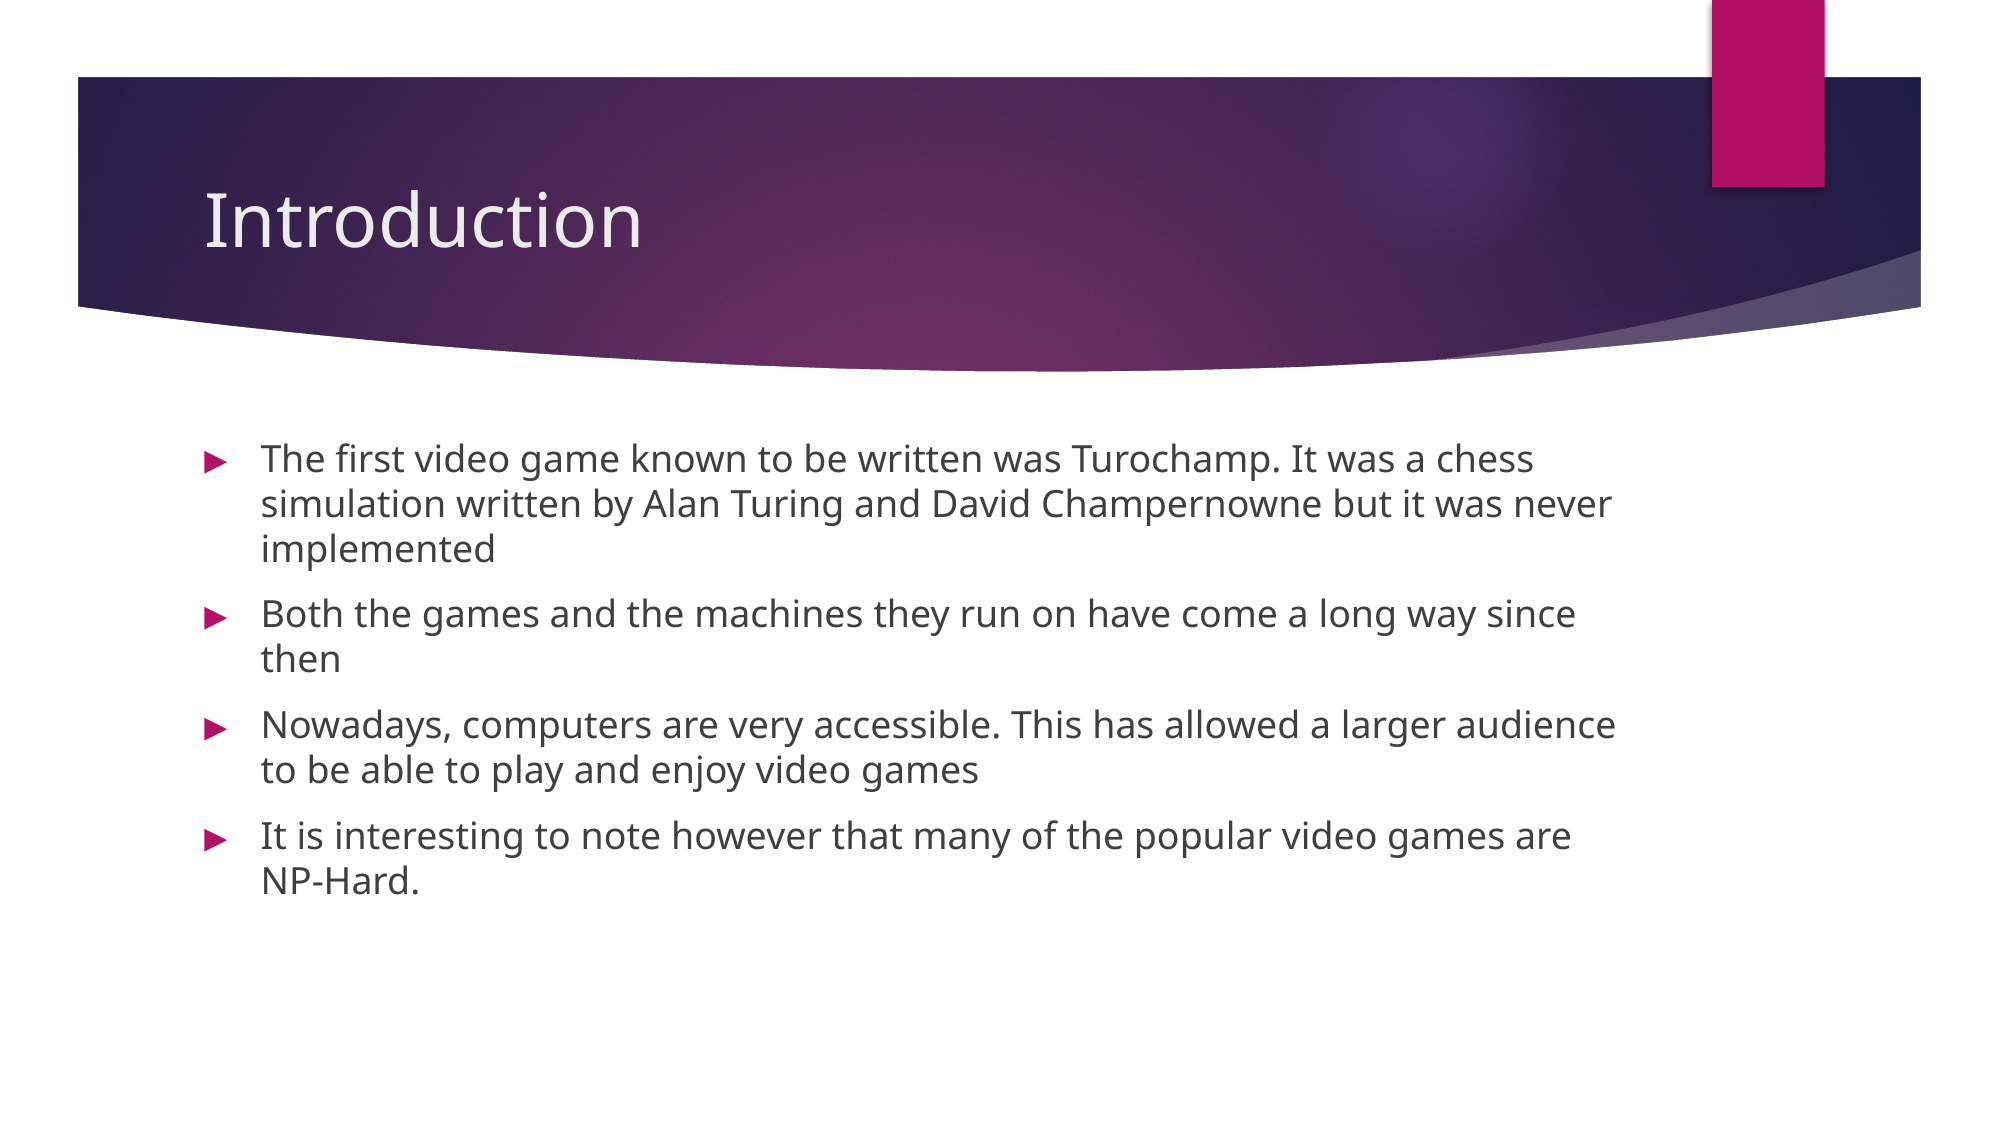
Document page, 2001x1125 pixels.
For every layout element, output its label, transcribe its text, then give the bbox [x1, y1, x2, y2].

title Introduction [189, 159, 1627, 276]
list The first video game known to be written was Turochamp. It was a chess simulation written by Alan Turing and David Champernowne but it was never implemented Both the games and the machines they run on have come a long way since then Nowadays, computers are very accessible. This has allowed a larger audience to be able to play and enjoy video games It is interesting to note however that many of the popular video games are NP-Hard. [189, 427, 1638, 988]
picture [79, 78, 1920, 371]
